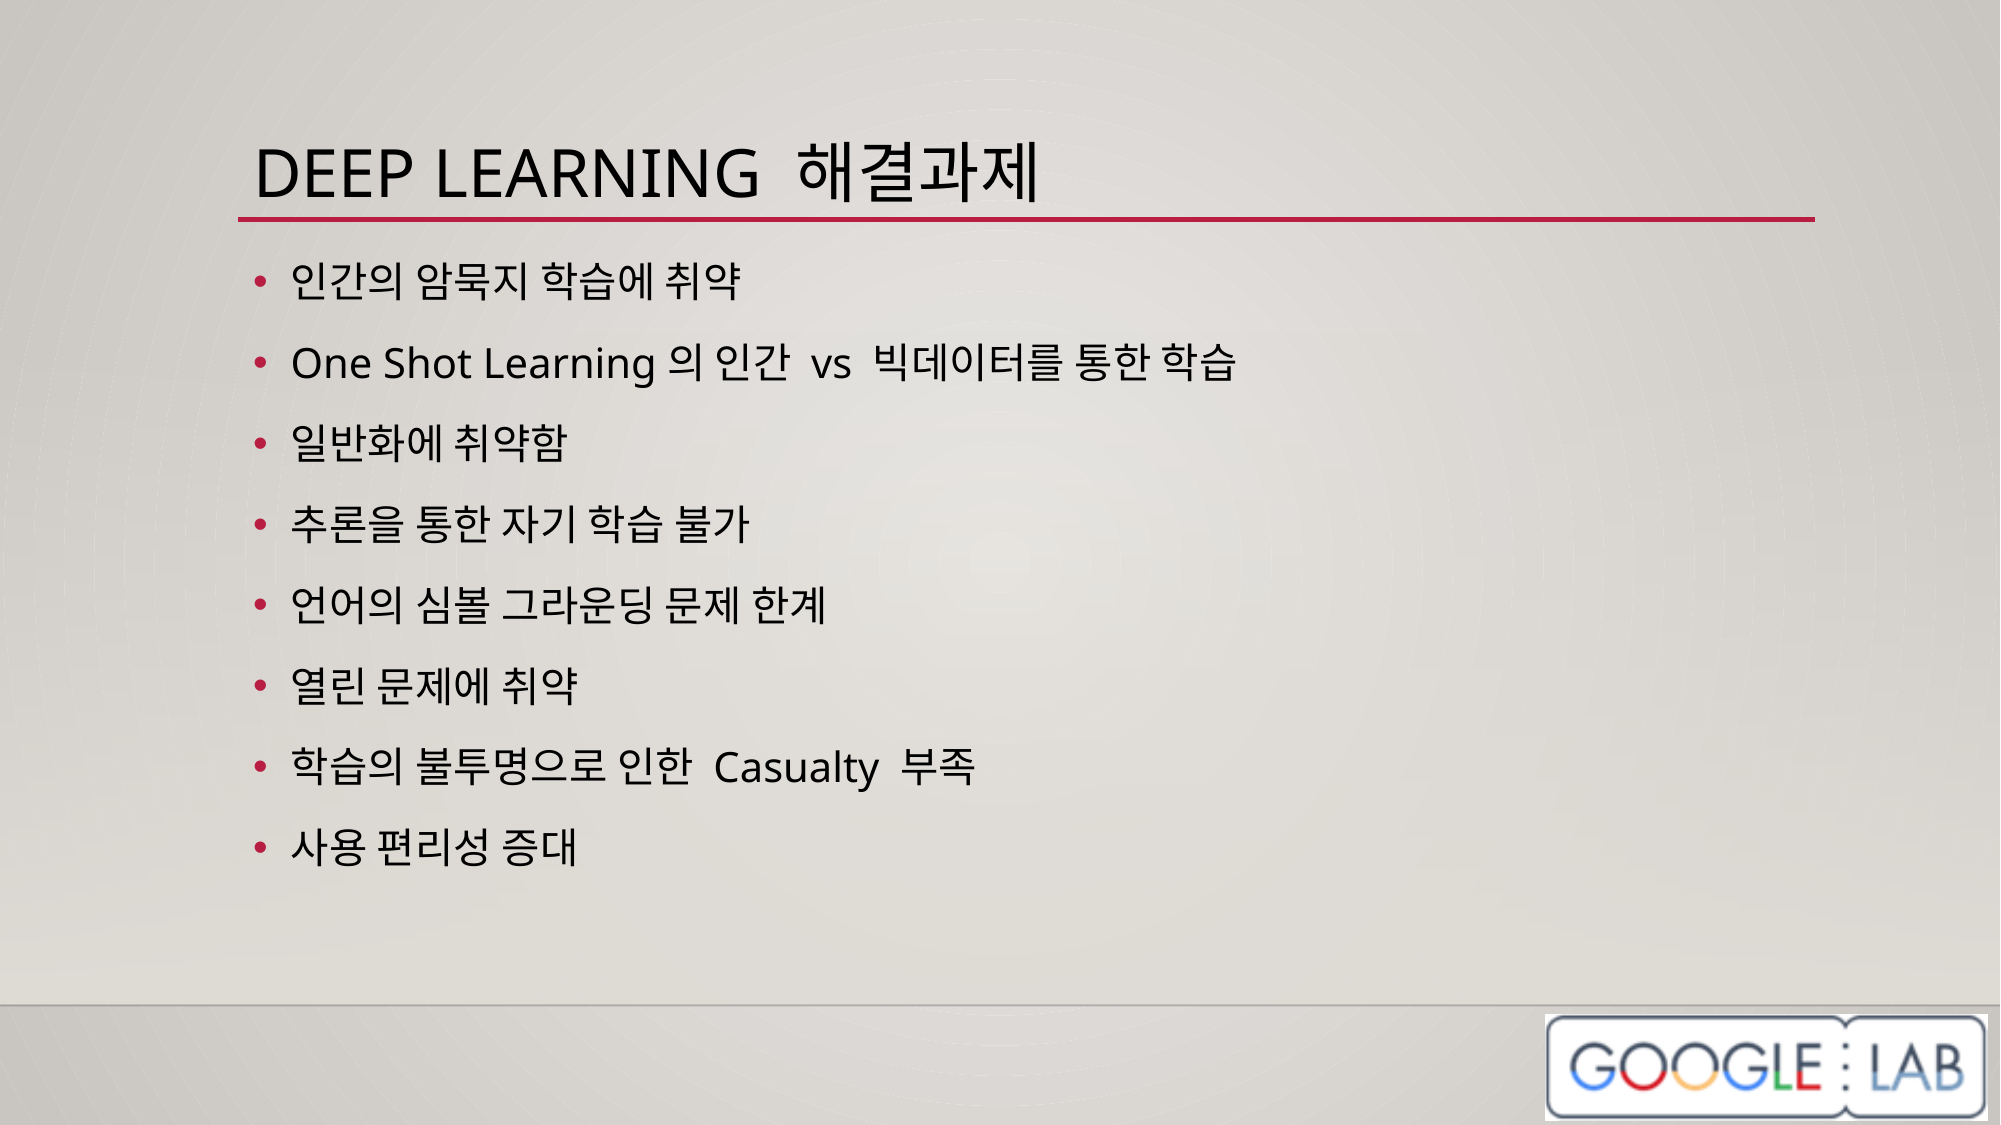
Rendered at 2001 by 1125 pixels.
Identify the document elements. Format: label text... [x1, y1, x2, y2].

picture [1545, 1014, 1988, 1121]
title DEEP LEARNING 해결과제 [238, 131, 1814, 238]
text_box 인간의 암묵지 학습에 취약 One Shot Learning의 인간 vs 빅데이터를 통한 학습 일반화에 취약함 추론을 통한 자기 학습 불가 언어의 심볼 그라운딩 문제 한계 열린 문제에 취약 학습의 불투명으로 인한 Casualty 부족 사용 편리성 증대 [238, 238, 1902, 887]
